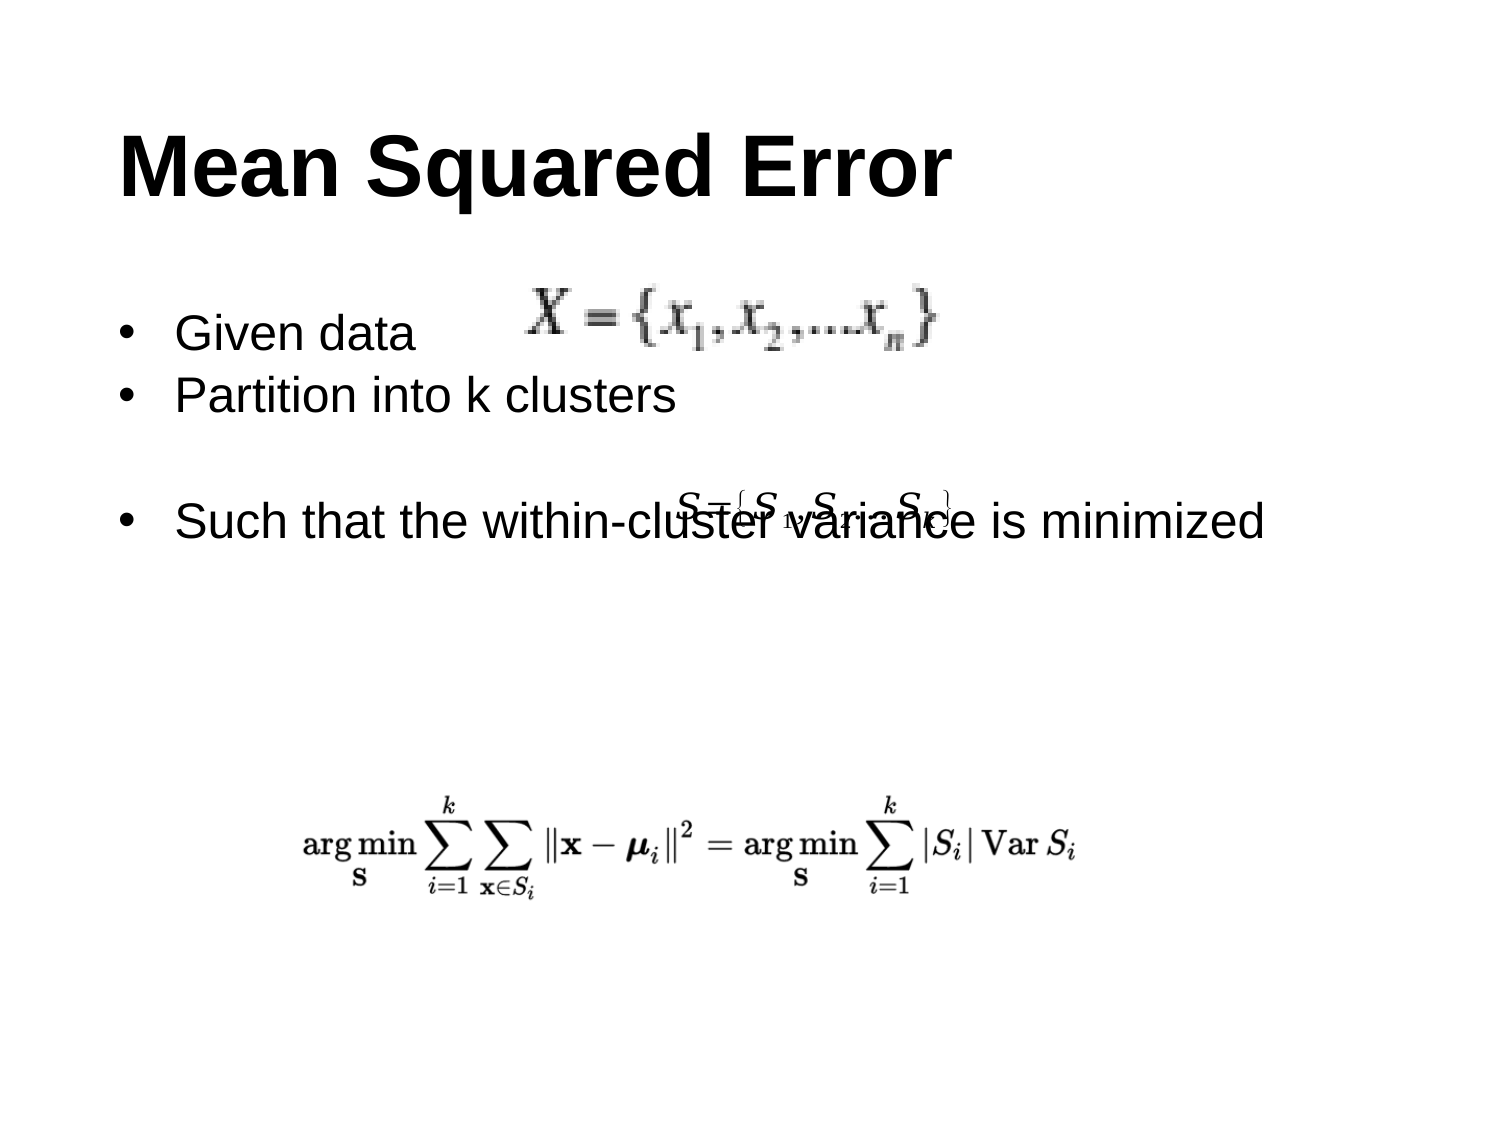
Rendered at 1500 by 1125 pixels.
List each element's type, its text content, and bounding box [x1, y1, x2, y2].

list Given data Partition into k clusters Such that the within-cluster variance is minimized [103, 299, 1397, 1014]
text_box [517, 271, 941, 361]
title Mean Squared Error [103, 59, 1397, 278]
picture [261, 784, 1173, 916]
